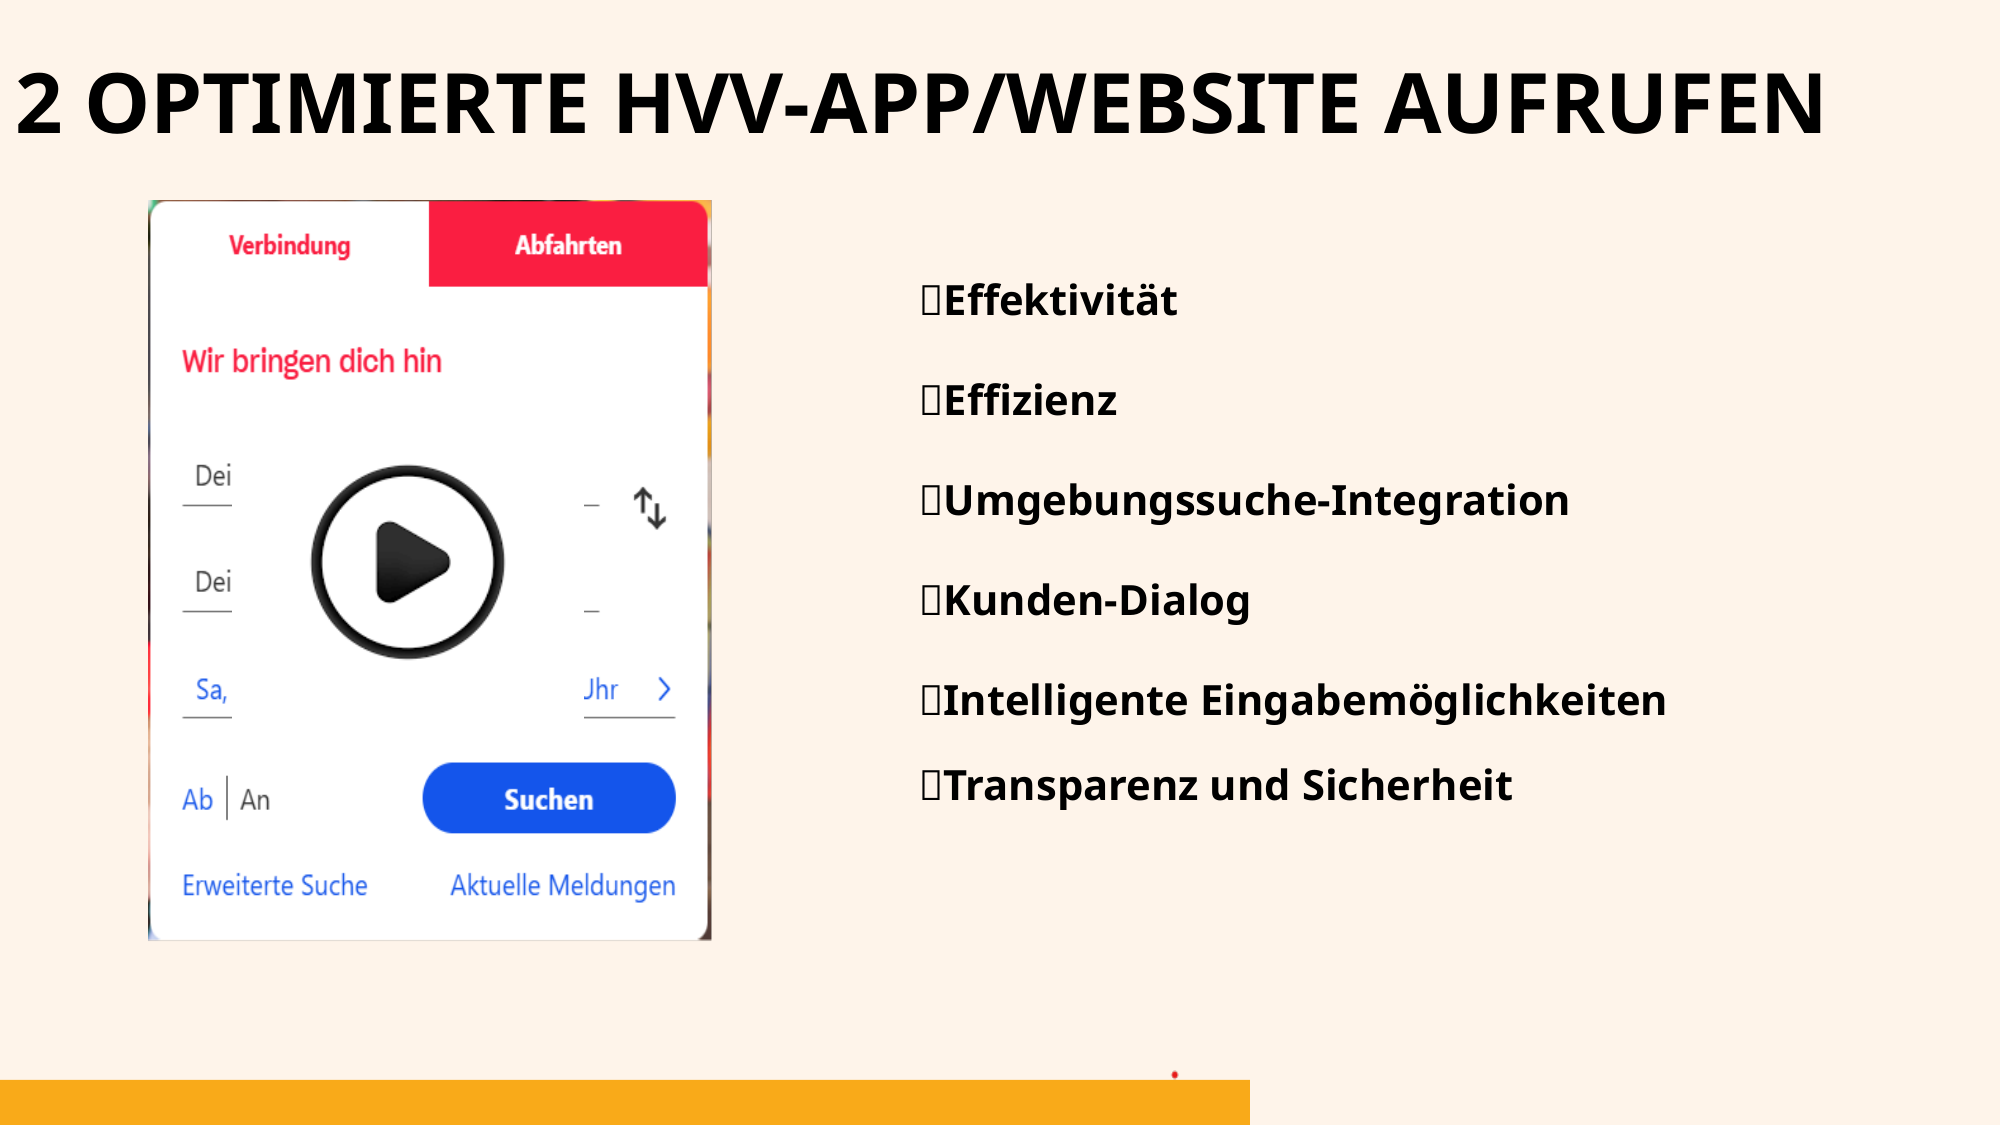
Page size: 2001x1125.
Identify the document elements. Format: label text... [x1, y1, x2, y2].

picture [148, 200, 1180, 1081]
text_box ✅Effektivität ✅Effizienz ✅Umgebungssuche-Integration ✅Kunden-Dialog ✅Intelligente Eingabemöglichkeiten ✅Transparenz und Sicherheit [903, 266, 1935, 1122]
title 2 Optimierte HVV-App/Website Aufrufen [0, 53, 1935, 172]
